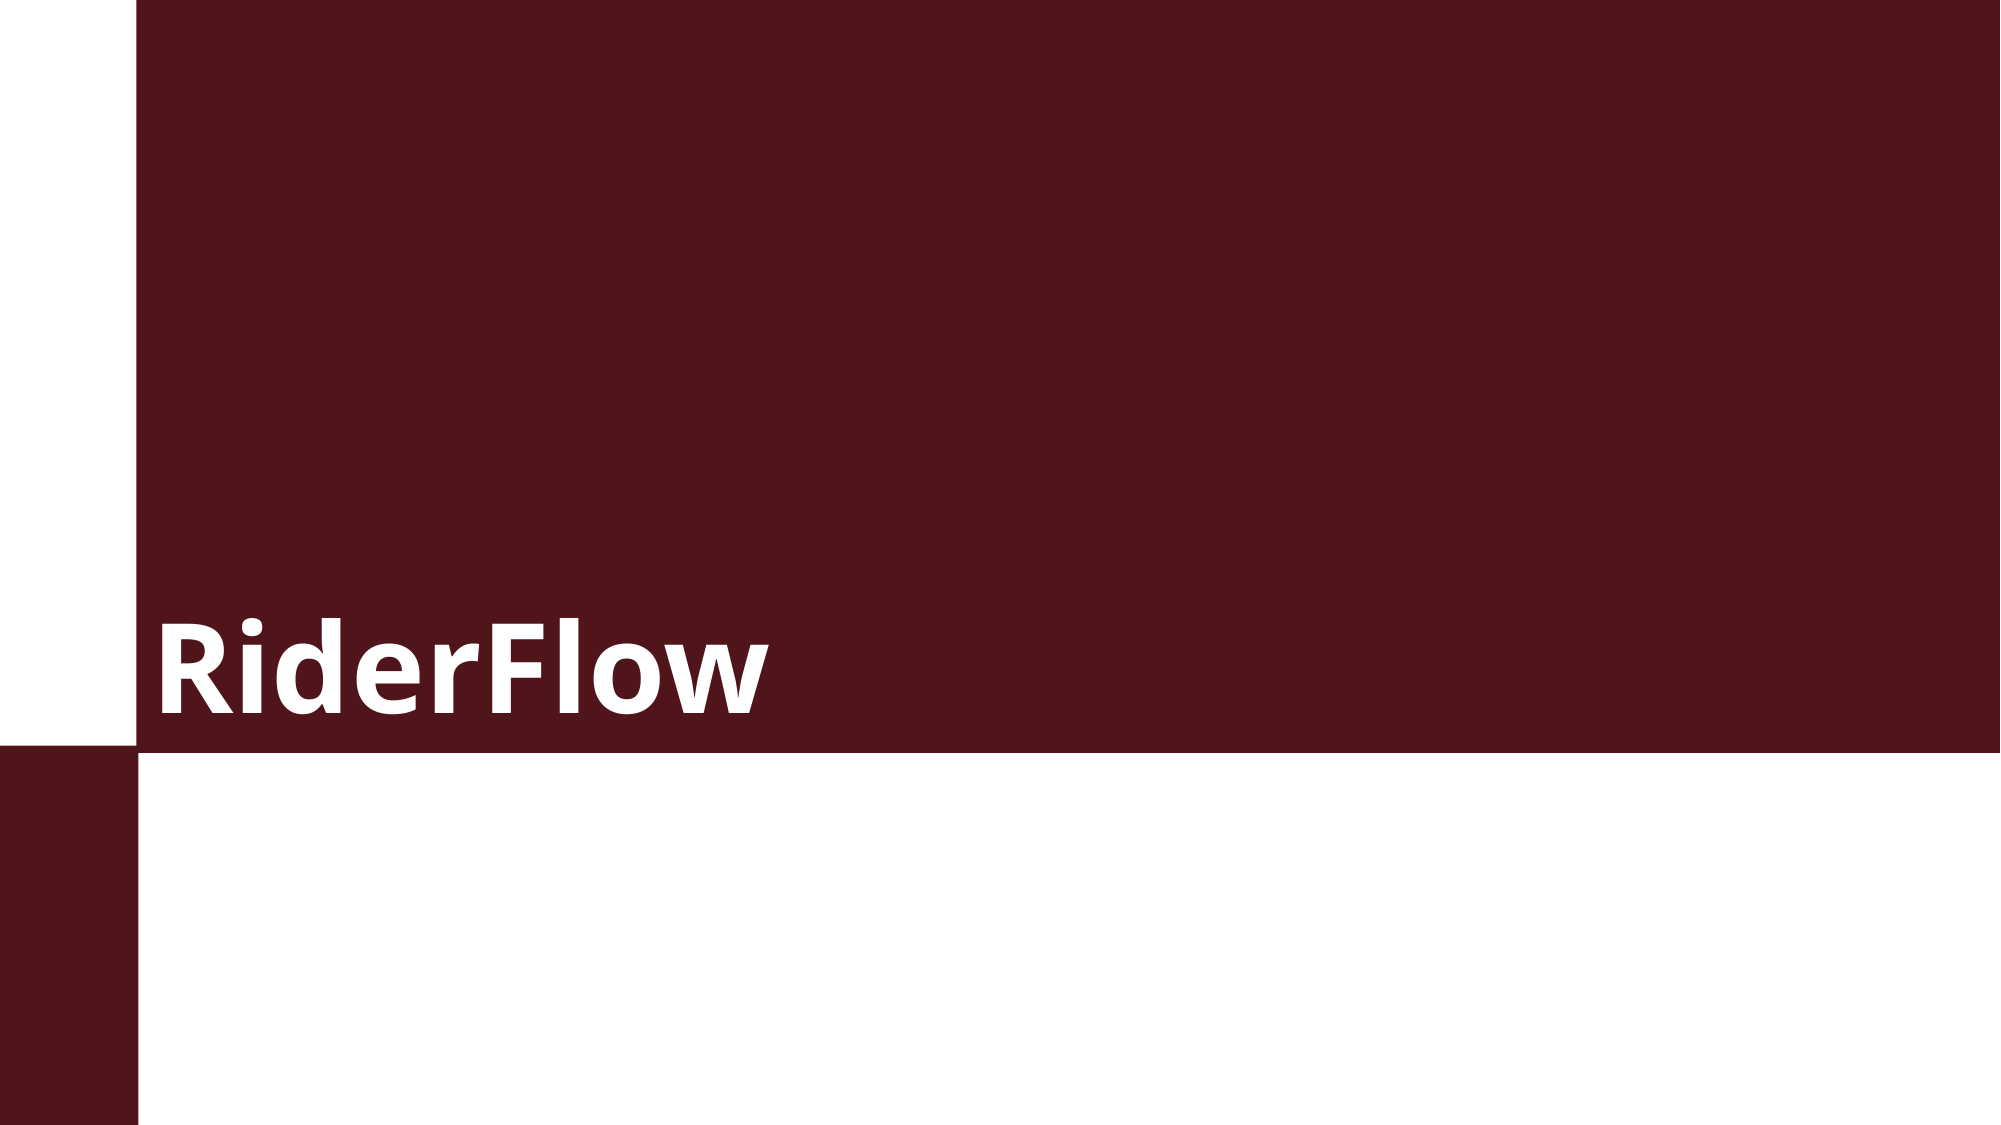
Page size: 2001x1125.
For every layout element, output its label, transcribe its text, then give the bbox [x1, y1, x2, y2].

title RiderFlow [136, 280, 1982, 749]
